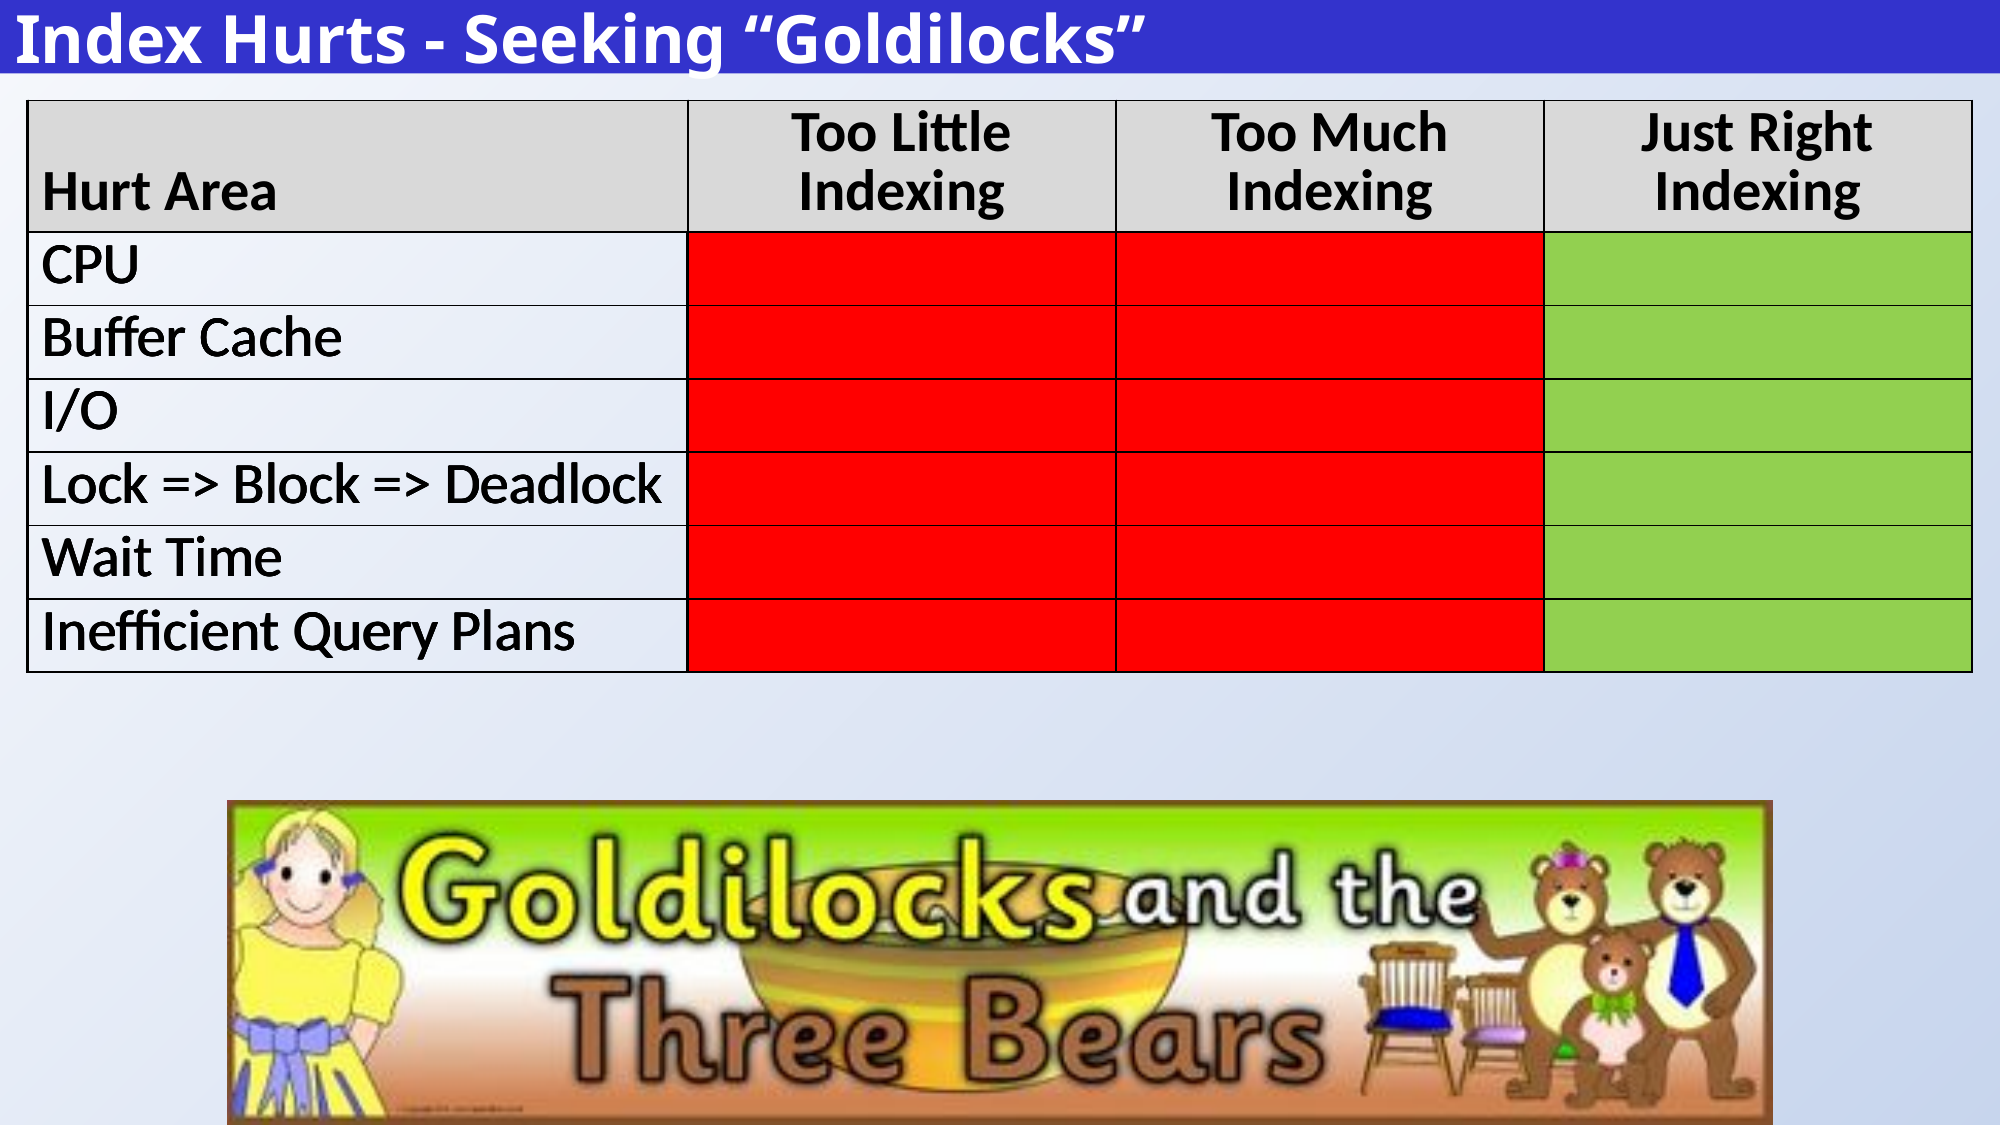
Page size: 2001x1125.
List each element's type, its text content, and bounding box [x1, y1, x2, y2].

table_cell [1117, 380, 1543, 451]
table_header Just Right Indexing [1545, 101, 1971, 231]
table_cell [1117, 600, 1543, 671]
table_cell [1117, 306, 1543, 378]
table_cell [689, 380, 1115, 451]
table_cell [689, 306, 1115, 378]
table_cell [689, 453, 1115, 525]
table_cell [1117, 526, 1543, 598]
table_cell [1545, 600, 1971, 671]
table_cell I/O [29, 380, 687, 451]
table_cell [689, 600, 1115, 671]
table_cell Inefficient Query Plans [29, 600, 687, 671]
table_header Too Much Indexing [1117, 101, 1543, 231]
title Index Hurts - Seeking “Goldilocks” [0, 0, 2000, 74]
table_cell [689, 233, 1115, 305]
table_cell [1545, 380, 1971, 451]
table_cell [1545, 233, 1971, 305]
table_header Too Little Indexing [689, 101, 1115, 231]
table_cell [1545, 526, 1971, 598]
table_header Hurt Area [29, 101, 687, 231]
table_cell [689, 526, 1115, 598]
table_cell Lock => Block => Deadlock [29, 453, 687, 525]
picture [226, 800, 1773, 1125]
table_cell [1545, 453, 1971, 525]
table_cell [1545, 306, 1971, 378]
table_cell [1117, 453, 1543, 525]
table_cell [1117, 233, 1543, 305]
table_cell CPU [29, 233, 687, 305]
table_cell Buffer Cache [29, 306, 687, 378]
table_cell Wait Time [29, 526, 687, 598]
